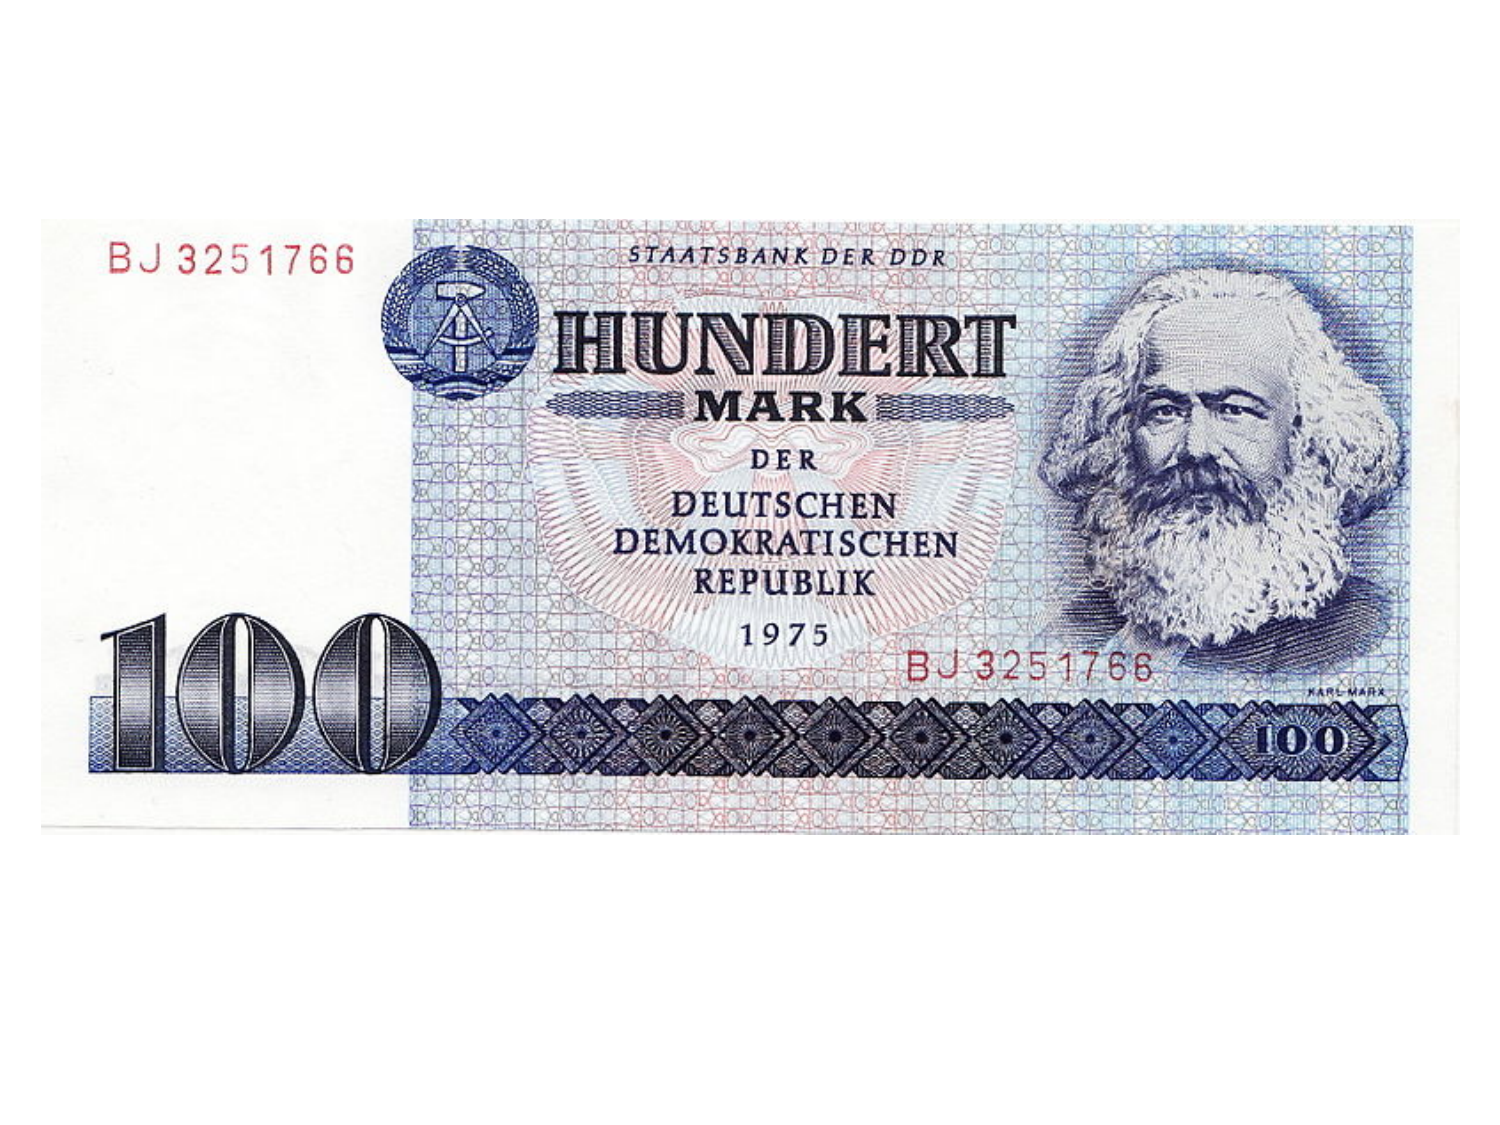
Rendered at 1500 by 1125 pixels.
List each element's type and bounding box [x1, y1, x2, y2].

picture [41, 219, 1460, 836]
